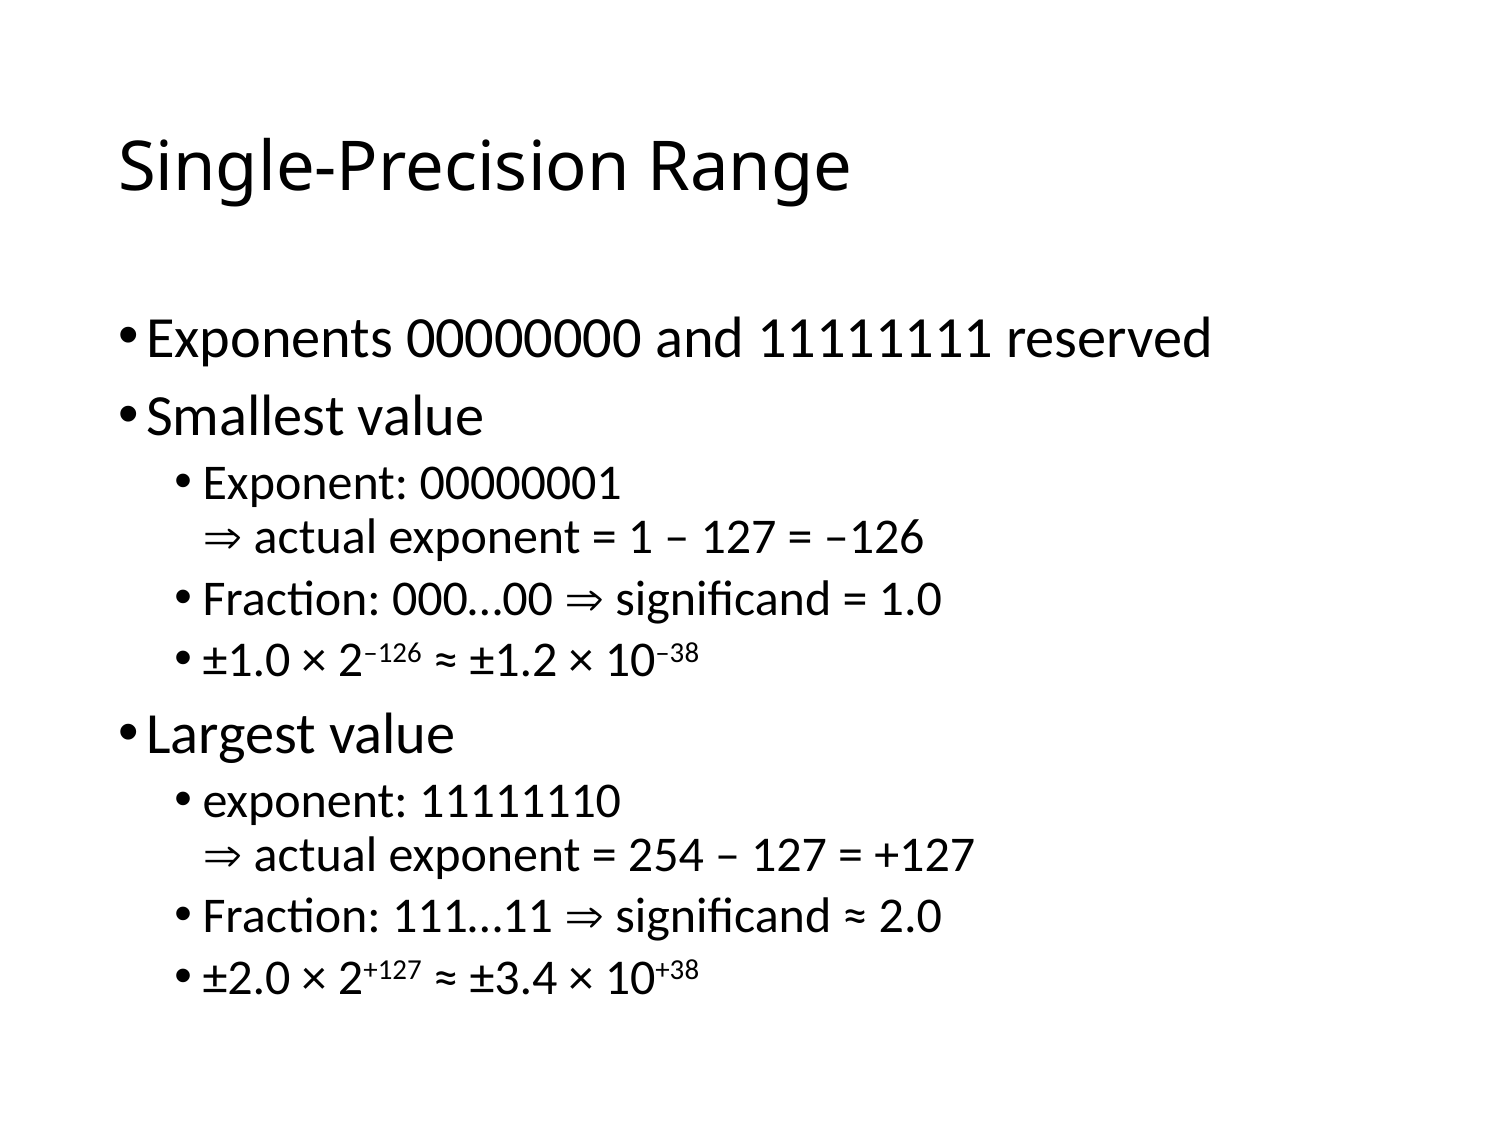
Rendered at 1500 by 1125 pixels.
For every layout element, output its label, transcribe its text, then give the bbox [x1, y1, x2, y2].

list Exponents 00000000 and 11111111 reserved Smallest value Exponent: 00000001  actual exponent = 1 – 127 = –126 Fraction: 000…00  significand = 1.0 ±1.0 × 2–126 ≈ ±1.2 × 10–38 Largest value exponent: 11111110  actual exponent = 254 – 127 = +127 Fraction: 111…11  significand ≈ 2.0 ±2.0 × 2+127 ≈ ±3.4 × 10+38 [103, 299, 1397, 1014]
title Single-Precision Range [103, 59, 1397, 278]
